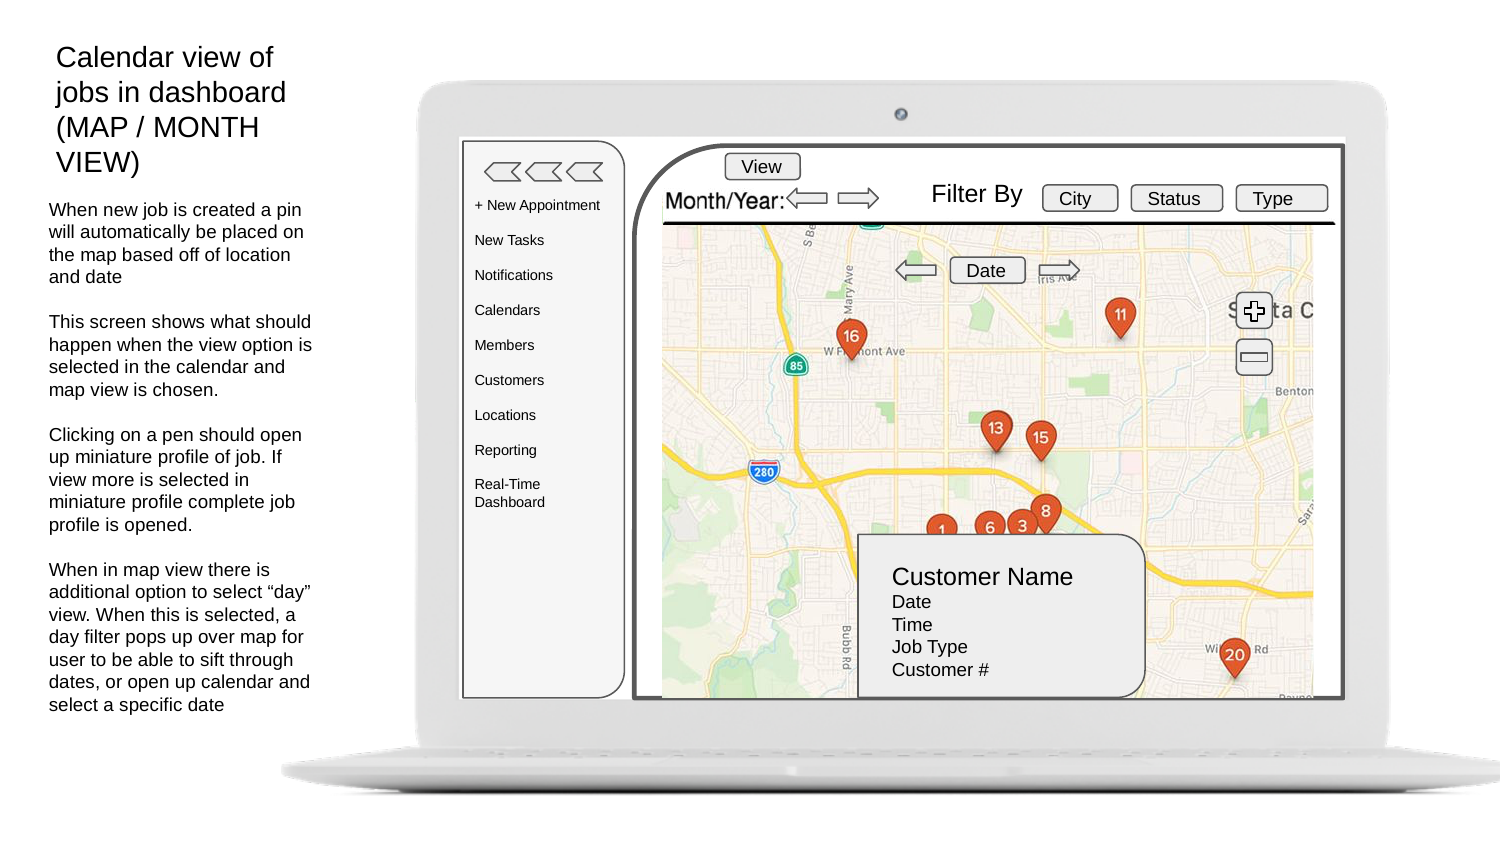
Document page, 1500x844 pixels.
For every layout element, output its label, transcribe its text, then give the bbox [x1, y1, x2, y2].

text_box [280, 80, 1500, 796]
text_box When new job is created a pin will automatically be placed on the map based off of location and date This screen shows what should happen when the view option is selected in the calendar and map view is chosen. Clicking on a pen should open up miniature profile of job. If view more is selected in miniature profile complete job profile is opened. When in map view there is additional option to select “day” view. When this is selected, a day filter pops up over map for user to be able to sift through dates, or open up calendar and select a specific date [33, 182, 275, 776]
text_box Calendar view of jobs in dashboard (MAP / MONTH VIEW) [40, 23, 314, 179]
picture [661, 187, 1341, 698]
